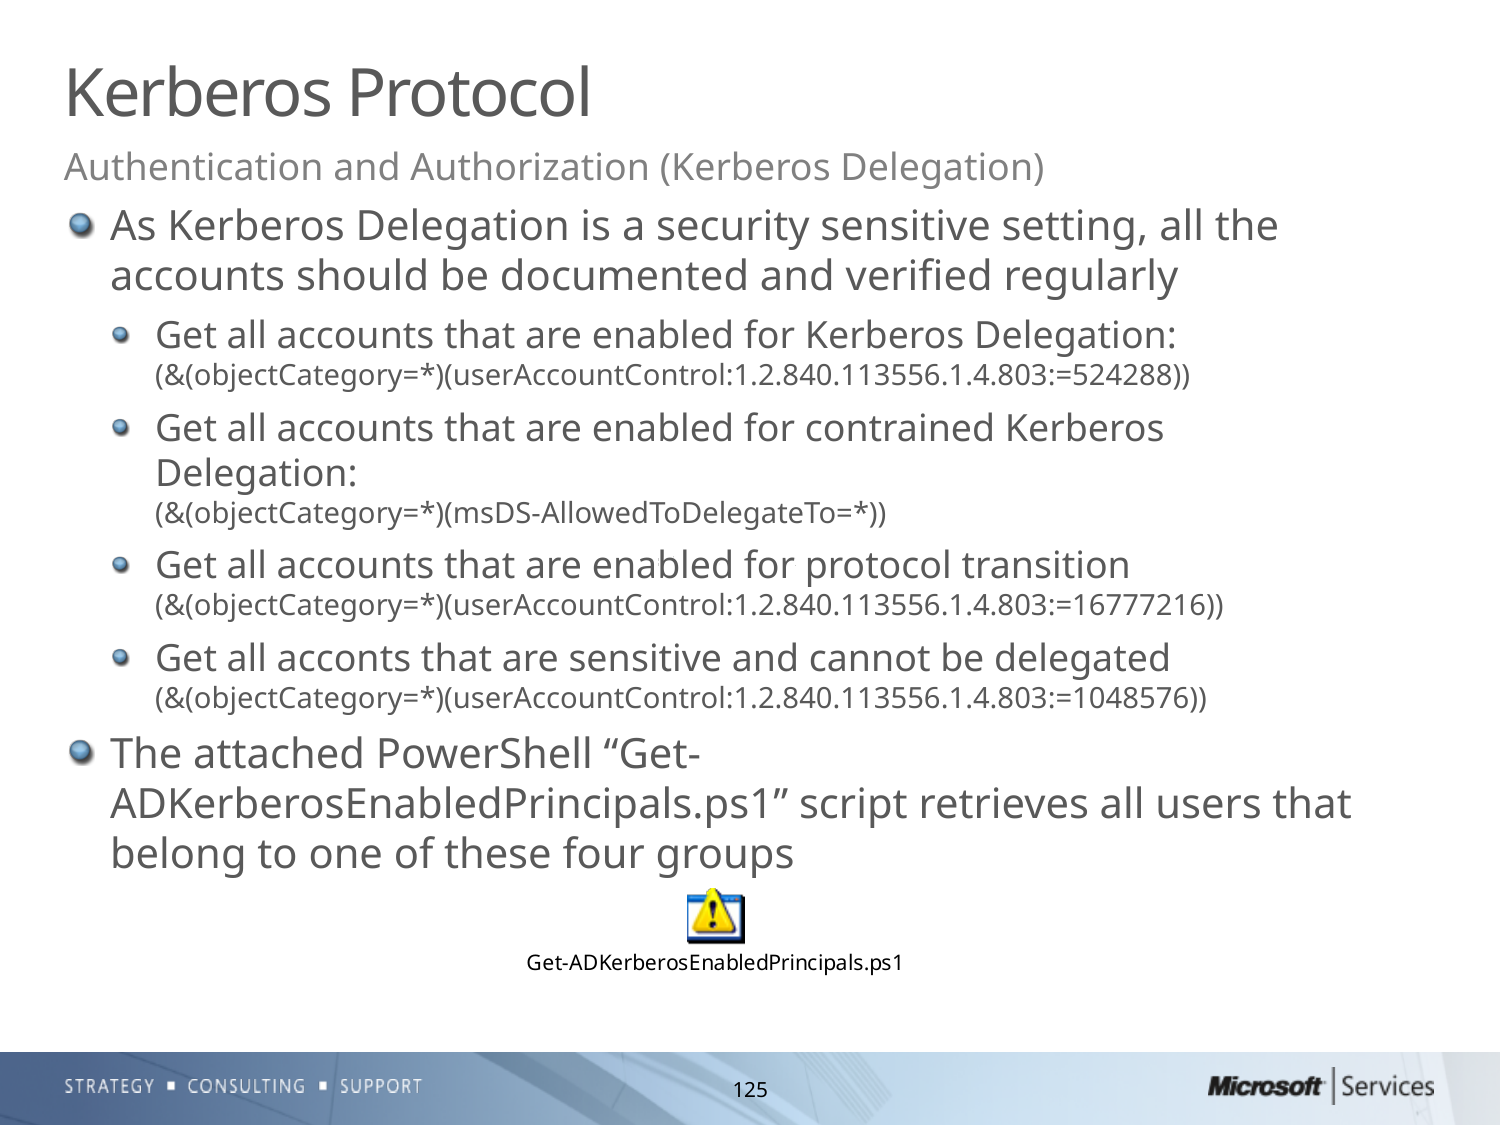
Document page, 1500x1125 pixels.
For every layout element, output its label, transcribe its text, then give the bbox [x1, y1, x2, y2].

picture [109, 416, 130, 437]
picture [0, 1052, 1500, 1125]
list As Kerberos Delegation is a security sensitive setting, all the accounts should be documented and verified regularly Get all accounts that are enabled for Kerberos Delegation: (&(objectCategory=*)(userAccountControl:1.2.840.113556.1.4.803:=524288)) Get all accounts that are enabled for contrained Kerberos Delegation: (&(objectCategory=*)(msDS-AllowedToDelegateTo=*)) Get all accounts that are enabled for protocol transition (&(objectCategory=*)(userAccountControl:1.2.840.113556.1.4.803:=16777216)) Get all acconts that are sensitive and cannot be delegated (&(objectCategory=*)(userAccountControl:1.2.840.113556.1.4.803:=1048576)) The attached PowerShell “Get-ADKerberosEnabledPrincipals.ps1” script retrieves all users that belong to one of these four groups [64, 198, 1365, 788]
picture [109, 554, 130, 574]
title Kerberos Protocol [63, 59, 1436, 143]
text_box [494, 888, 936, 984]
picture [109, 324, 130, 344]
list Authentication and Authorization (Kerberos Delegation) [63, 143, 1434, 188]
picture [64, 209, 95, 239]
picture [64, 736, 95, 766]
picture [109, 646, 130, 667]
